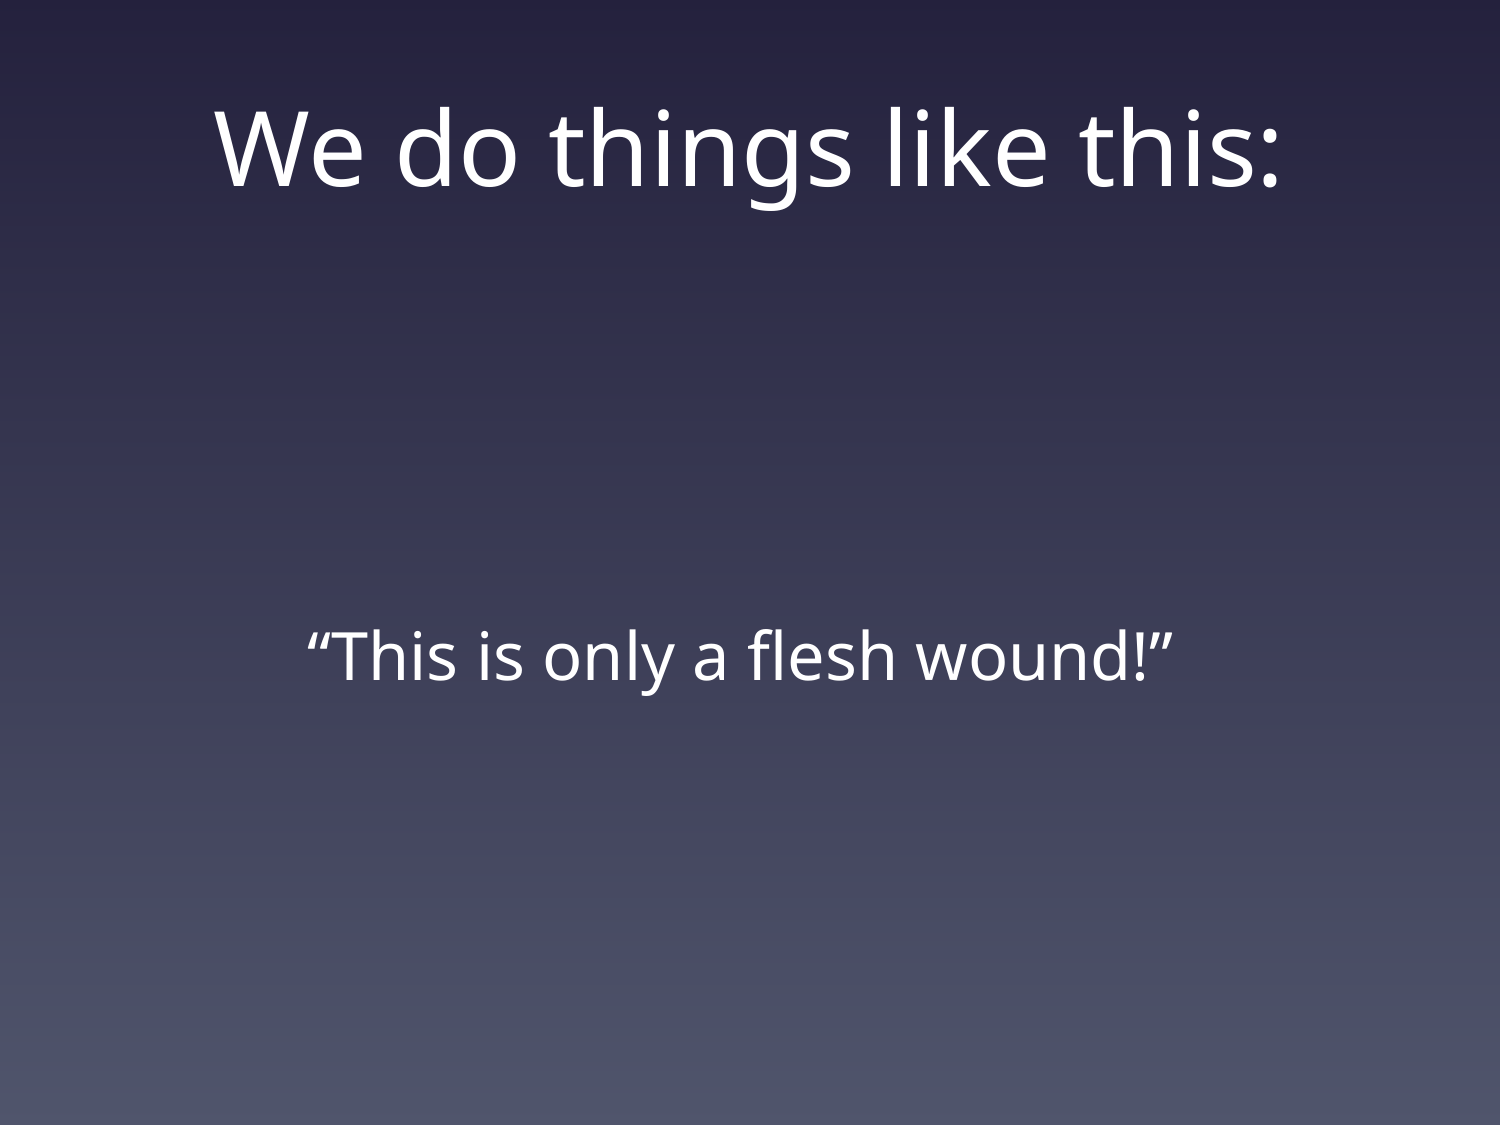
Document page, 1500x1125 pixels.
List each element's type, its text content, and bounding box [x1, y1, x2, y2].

title We do things like this: [75, 75, 1425, 262]
list “This is only a flesh wound!” [75, 262, 1425, 1005]
